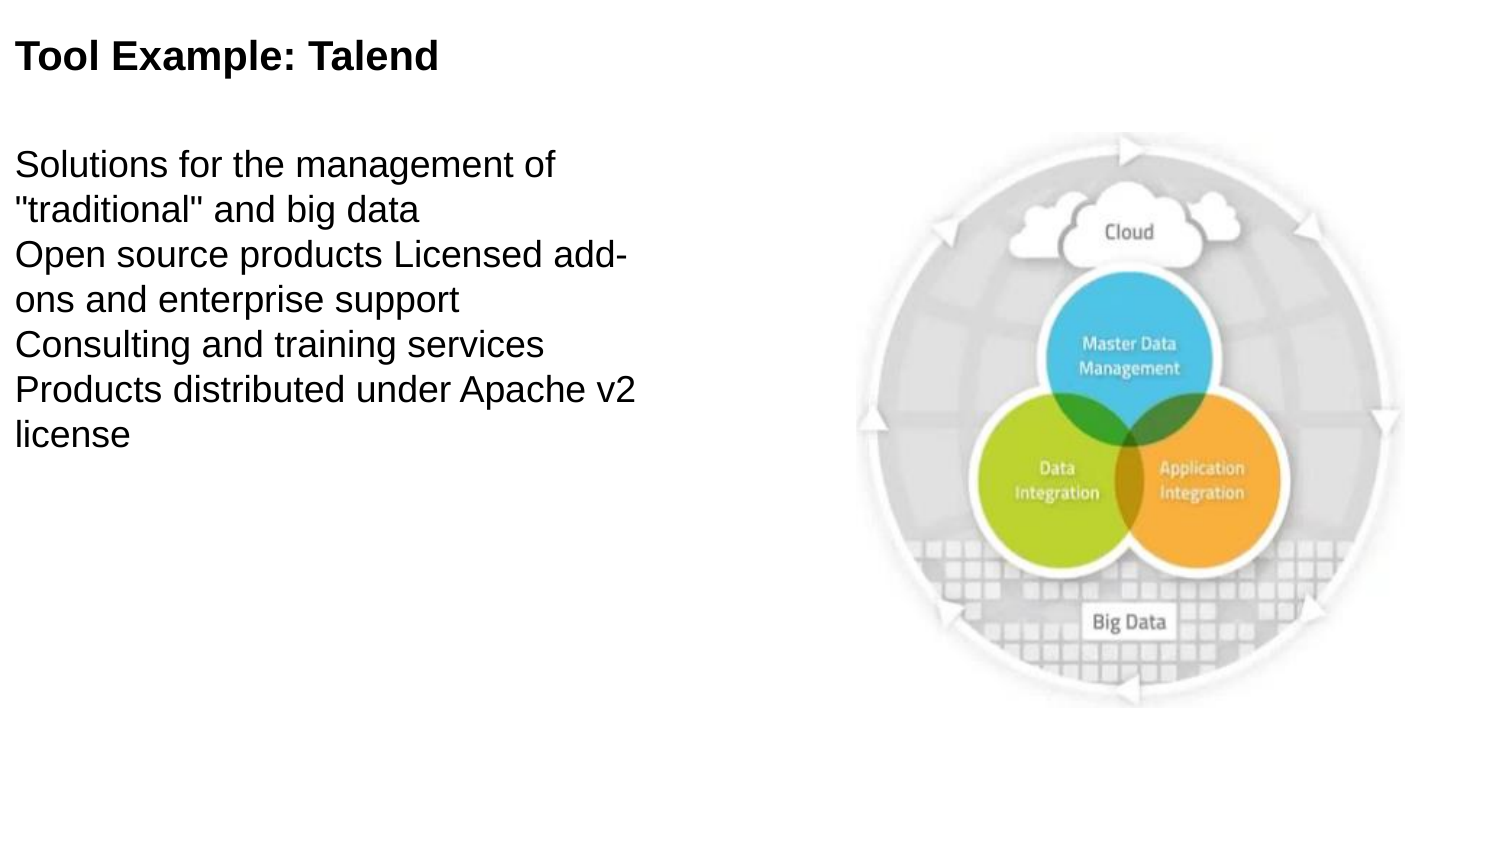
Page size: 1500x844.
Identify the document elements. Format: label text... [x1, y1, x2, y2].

title Tool Example: Talend [0, 26, 1406, 101]
list Solutions for the management of "traditional" and big data Open source products Licensed add-ons and enterprise support Consulting and training services Products distributed under Apache v2 license [0, 133, 663, 767]
picture [856, 132, 1405, 708]
